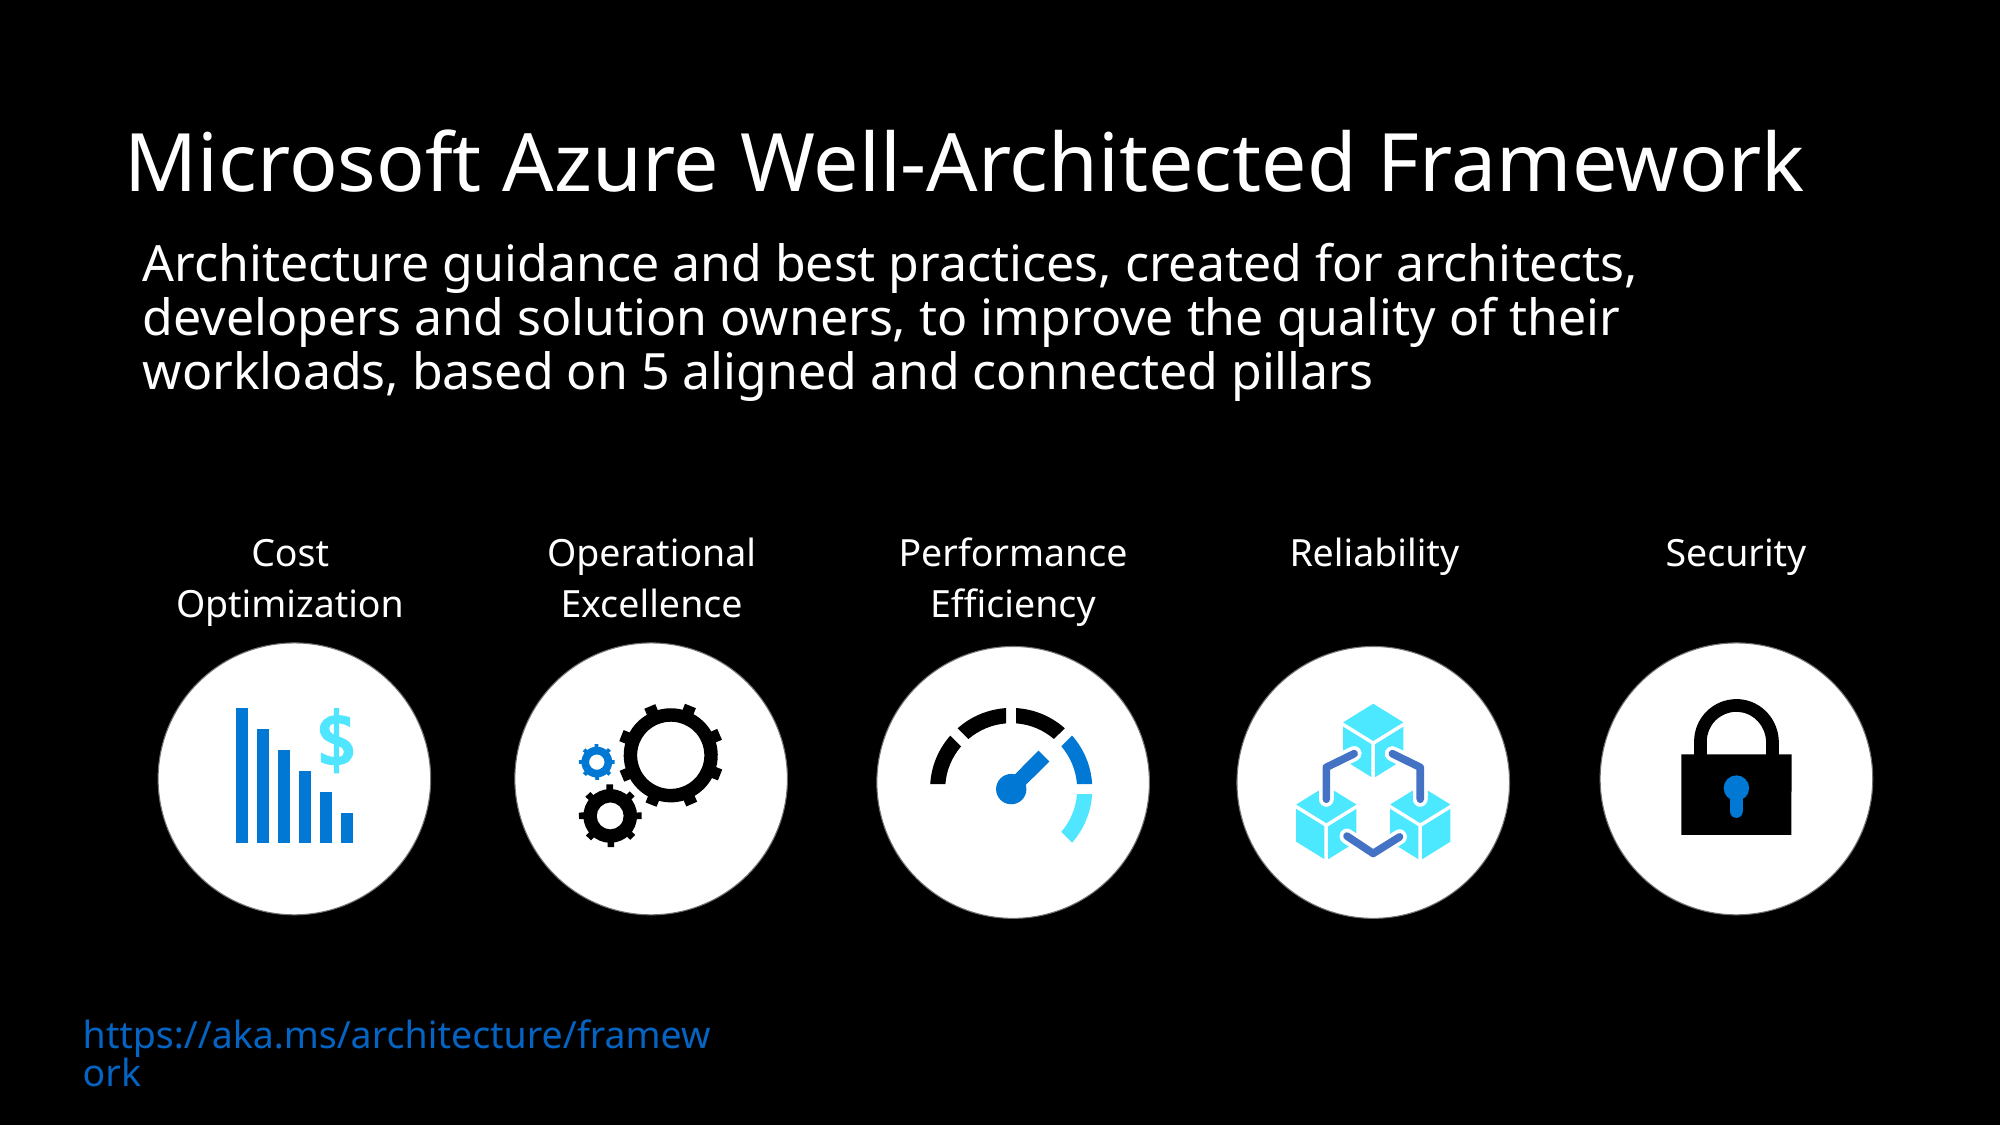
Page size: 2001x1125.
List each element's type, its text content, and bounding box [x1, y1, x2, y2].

table_header Cost Optimization [109, 519, 471, 636]
text_box [1236, 645, 1511, 919]
table_header Performance Efficiency [832, 519, 1194, 636]
text_box [514, 642, 788, 916]
text_box https://aka.ms/architecture/framework [67, 1004, 746, 1070]
table_header Operational Excellence [471, 519, 832, 636]
text_box [157, 642, 432, 916]
picture [1681, 699, 1792, 886]
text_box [1282, 690, 1464, 875]
title Microsoft Azure Well-Architected Framework [109, 104, 1970, 227]
text_box [876, 645, 1150, 919]
text_box [1599, 642, 1874, 916]
table_header Reliability [1194, 519, 1555, 636]
table_header Security [1555, 519, 1917, 636]
picture [930, 708, 1093, 843]
list Architecture guidance and best practices, created for architects, developers and solution owners, to improve the quality of their workloads, based on 5 aligned and connected pillars [90, 230, 1771, 410]
picture [578, 703, 723, 848]
picture [235, 708, 354, 843]
